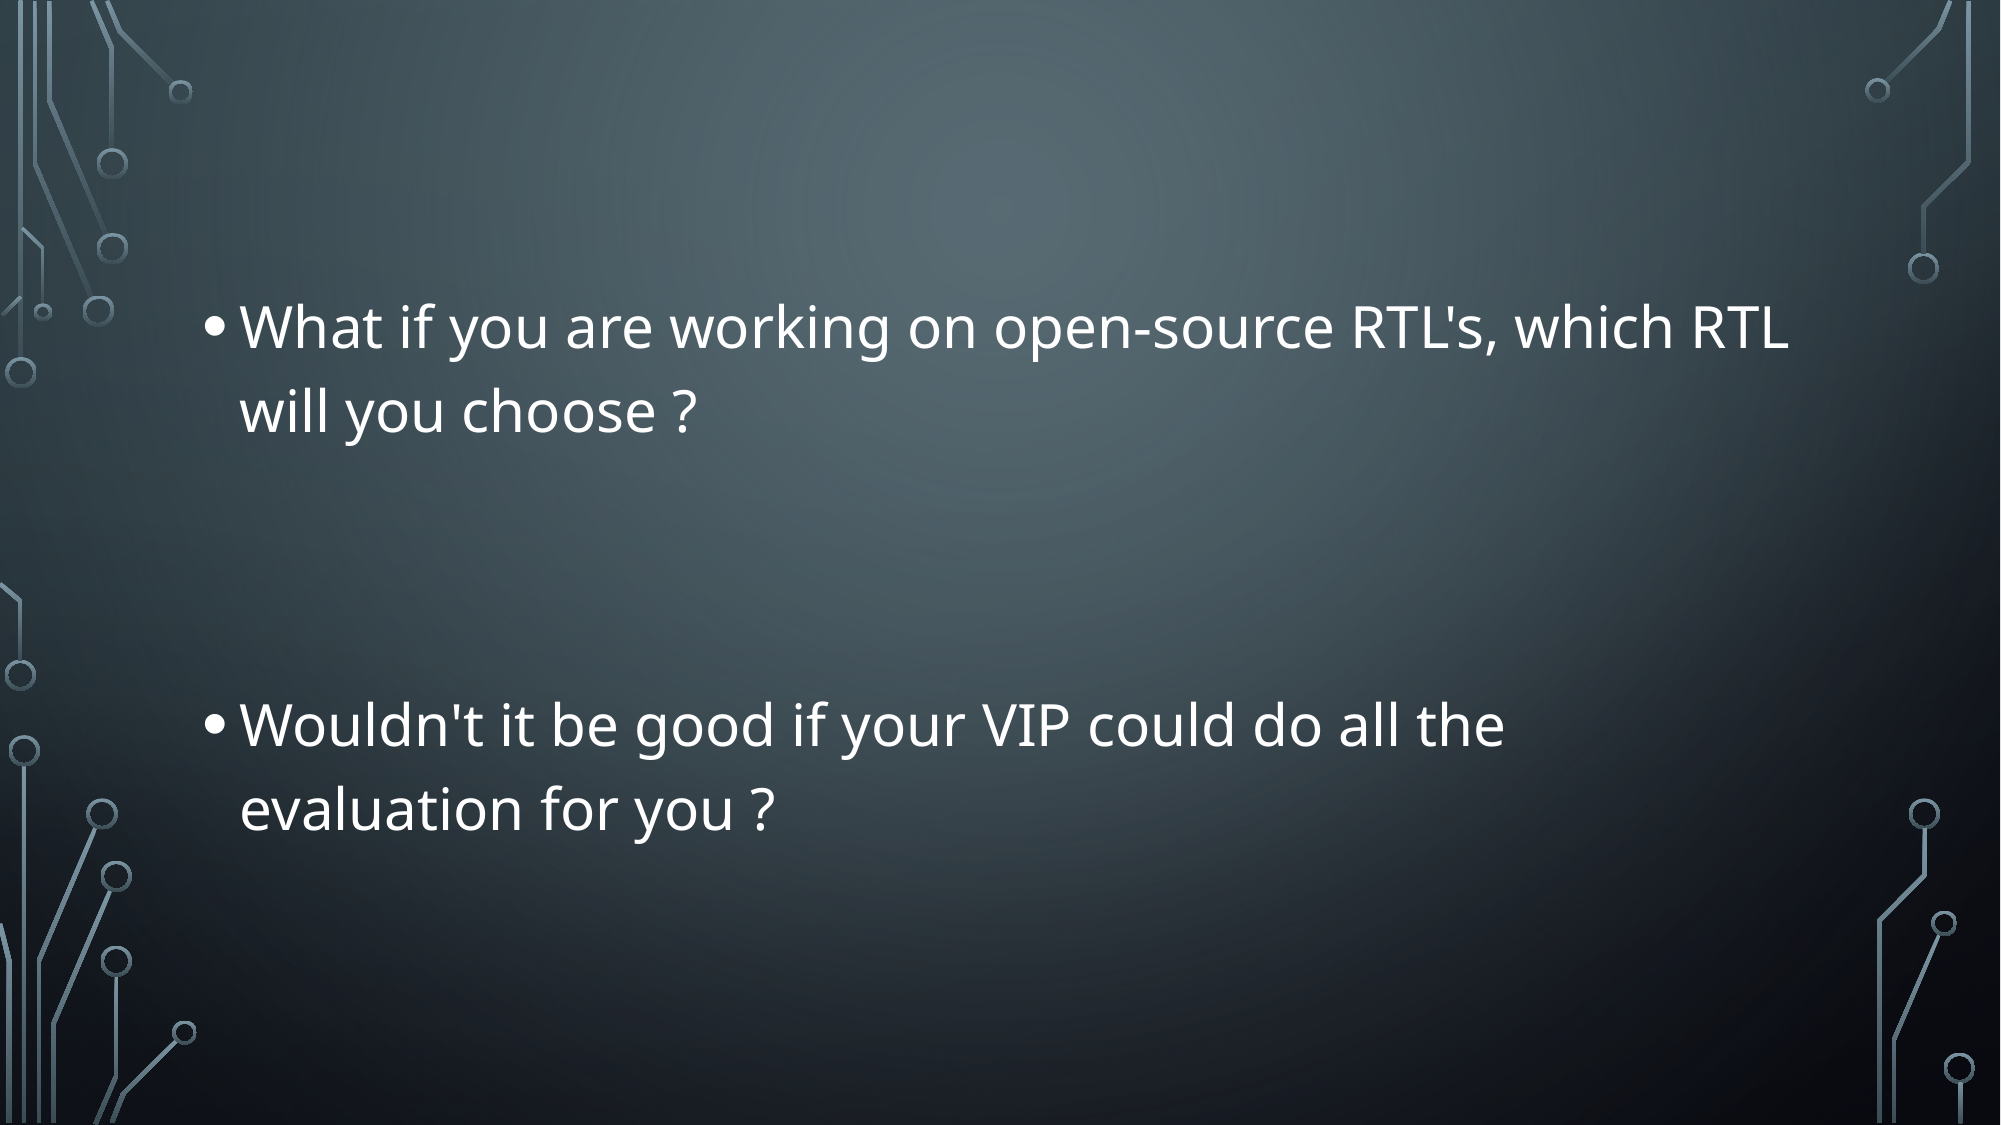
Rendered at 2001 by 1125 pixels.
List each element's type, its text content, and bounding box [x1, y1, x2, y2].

text_box What if you are working on open-source RTL's, which RTL will you choose ? Wouldn't it be good if your VIP could do all the evaluation for you ? [187, 177, 1813, 759]
